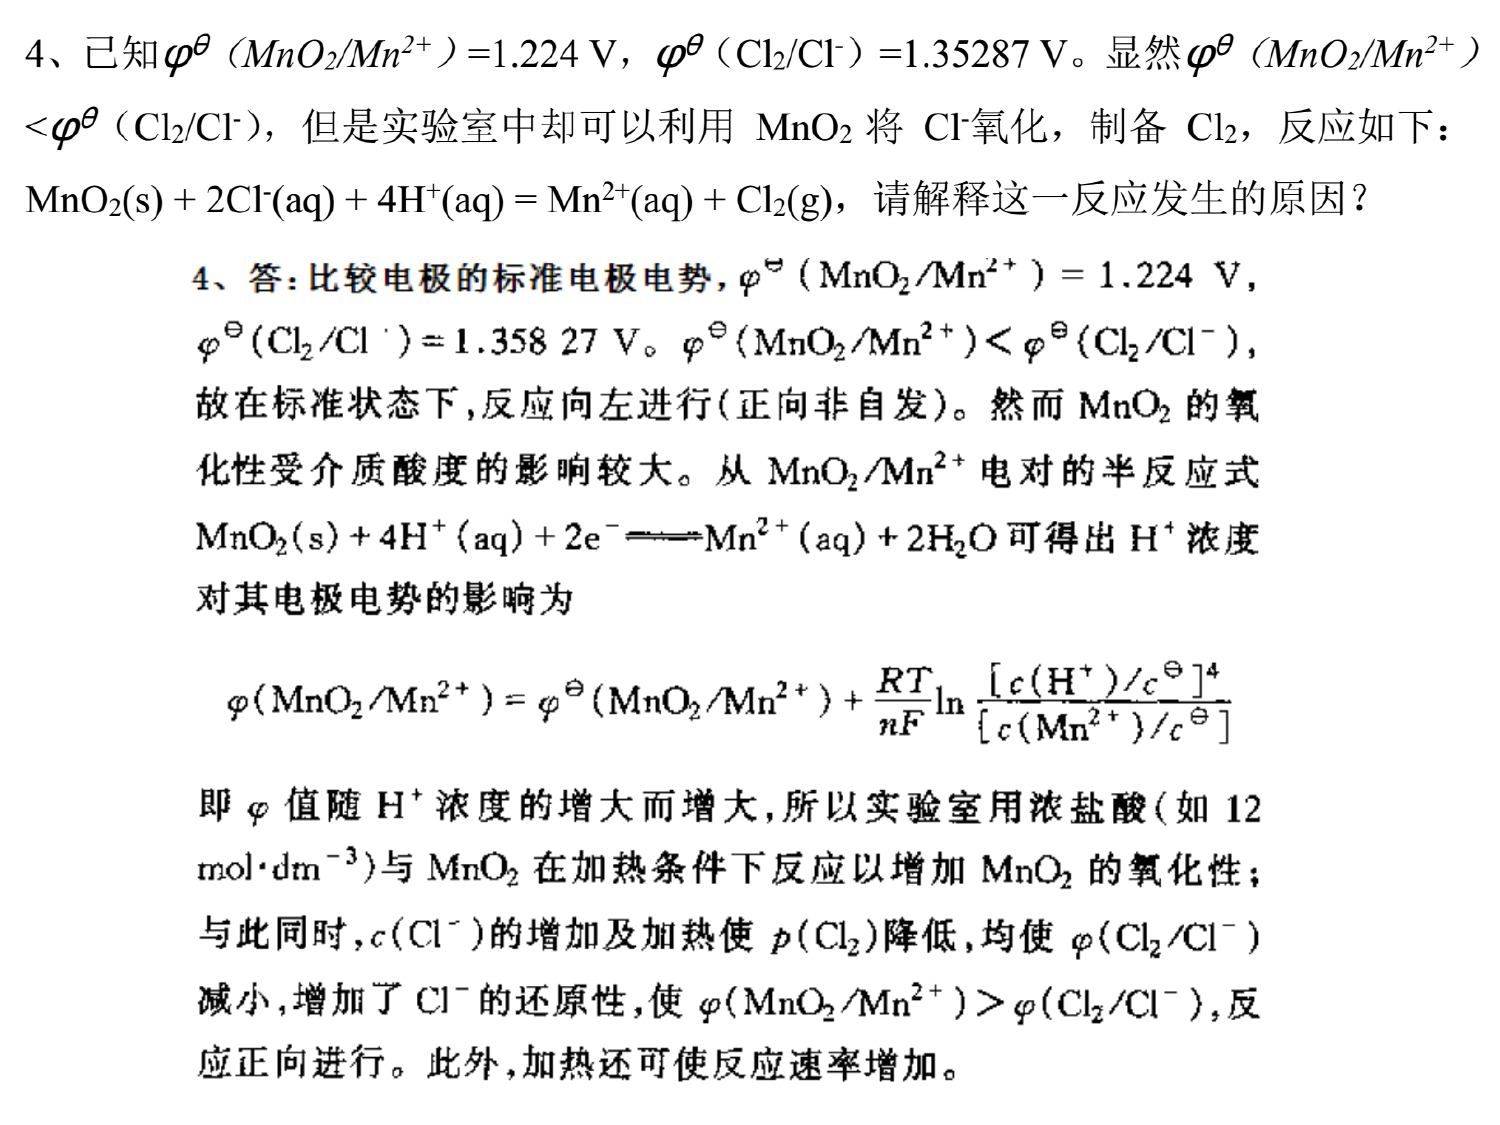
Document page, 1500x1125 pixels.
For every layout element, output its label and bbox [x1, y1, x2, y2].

picture [0, 26, 1500, 234]
picture [179, 254, 1277, 1099]
